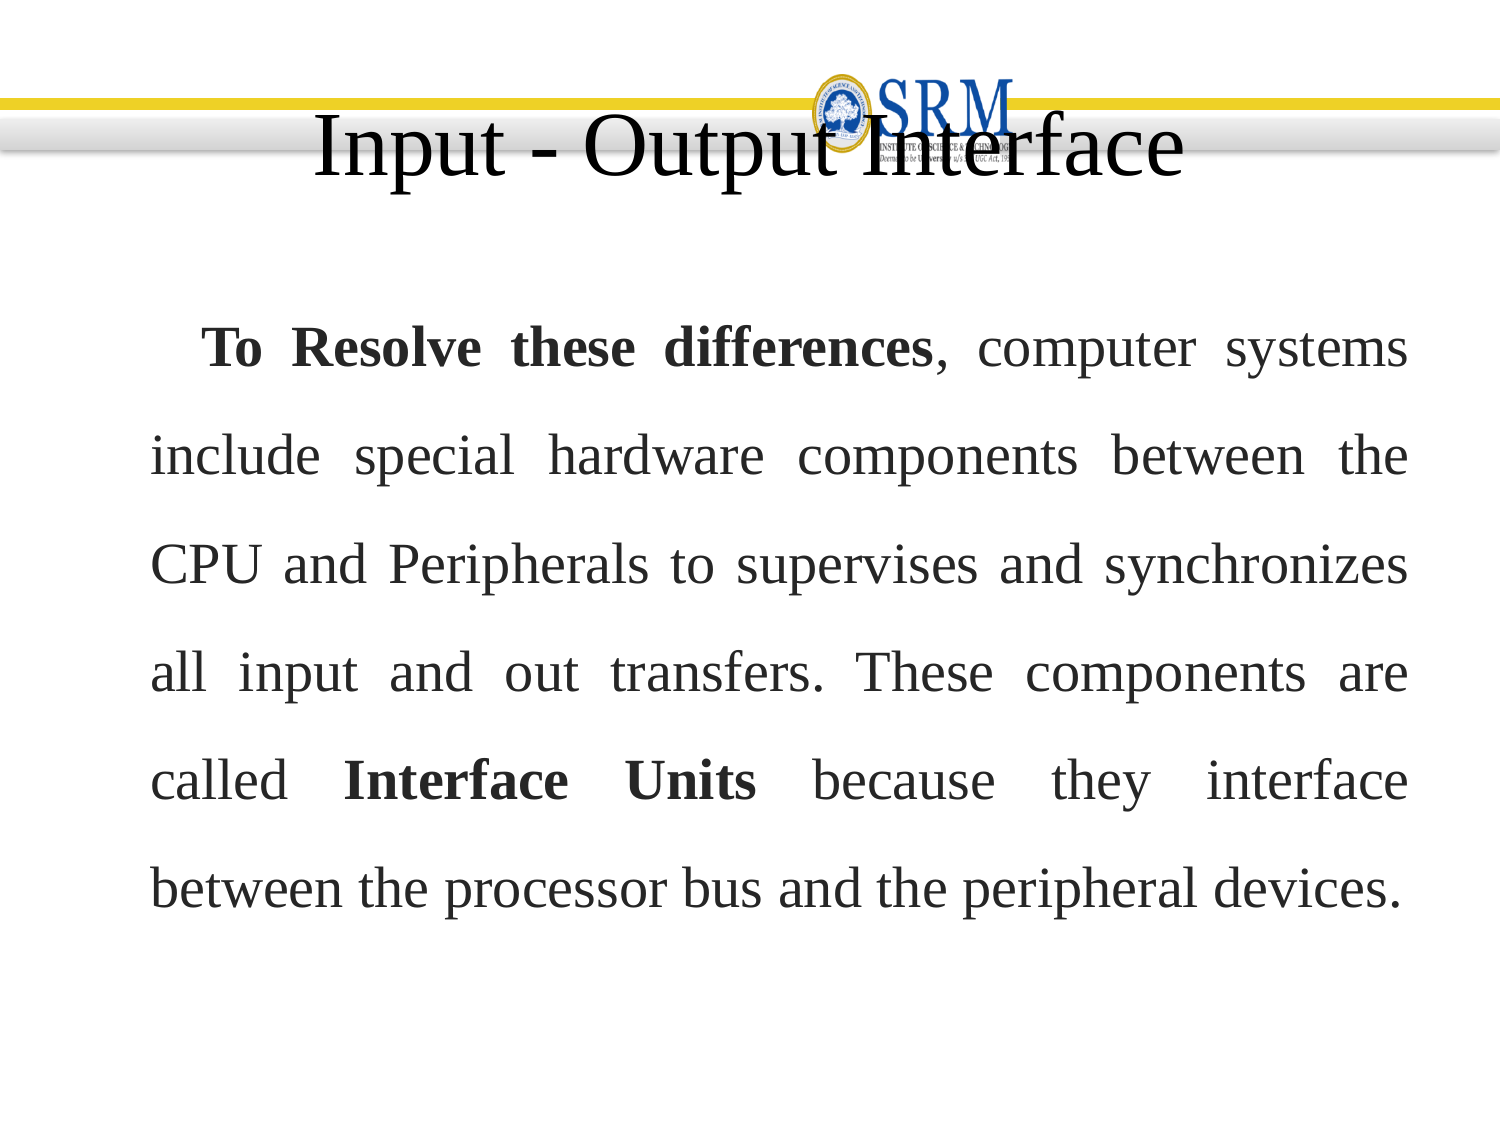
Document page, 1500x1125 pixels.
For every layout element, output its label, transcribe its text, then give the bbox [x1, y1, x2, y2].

list To Resolve these differences, computer systems include special hardware components between the CPU and Peripherals to supervises and synchronizes all input and out transfers. These components are called Interface Units because they interface between the processor bus and the peripheral devices. [75, 262, 1425, 1005]
title Input - Output Interface [75, 45, 1425, 233]
